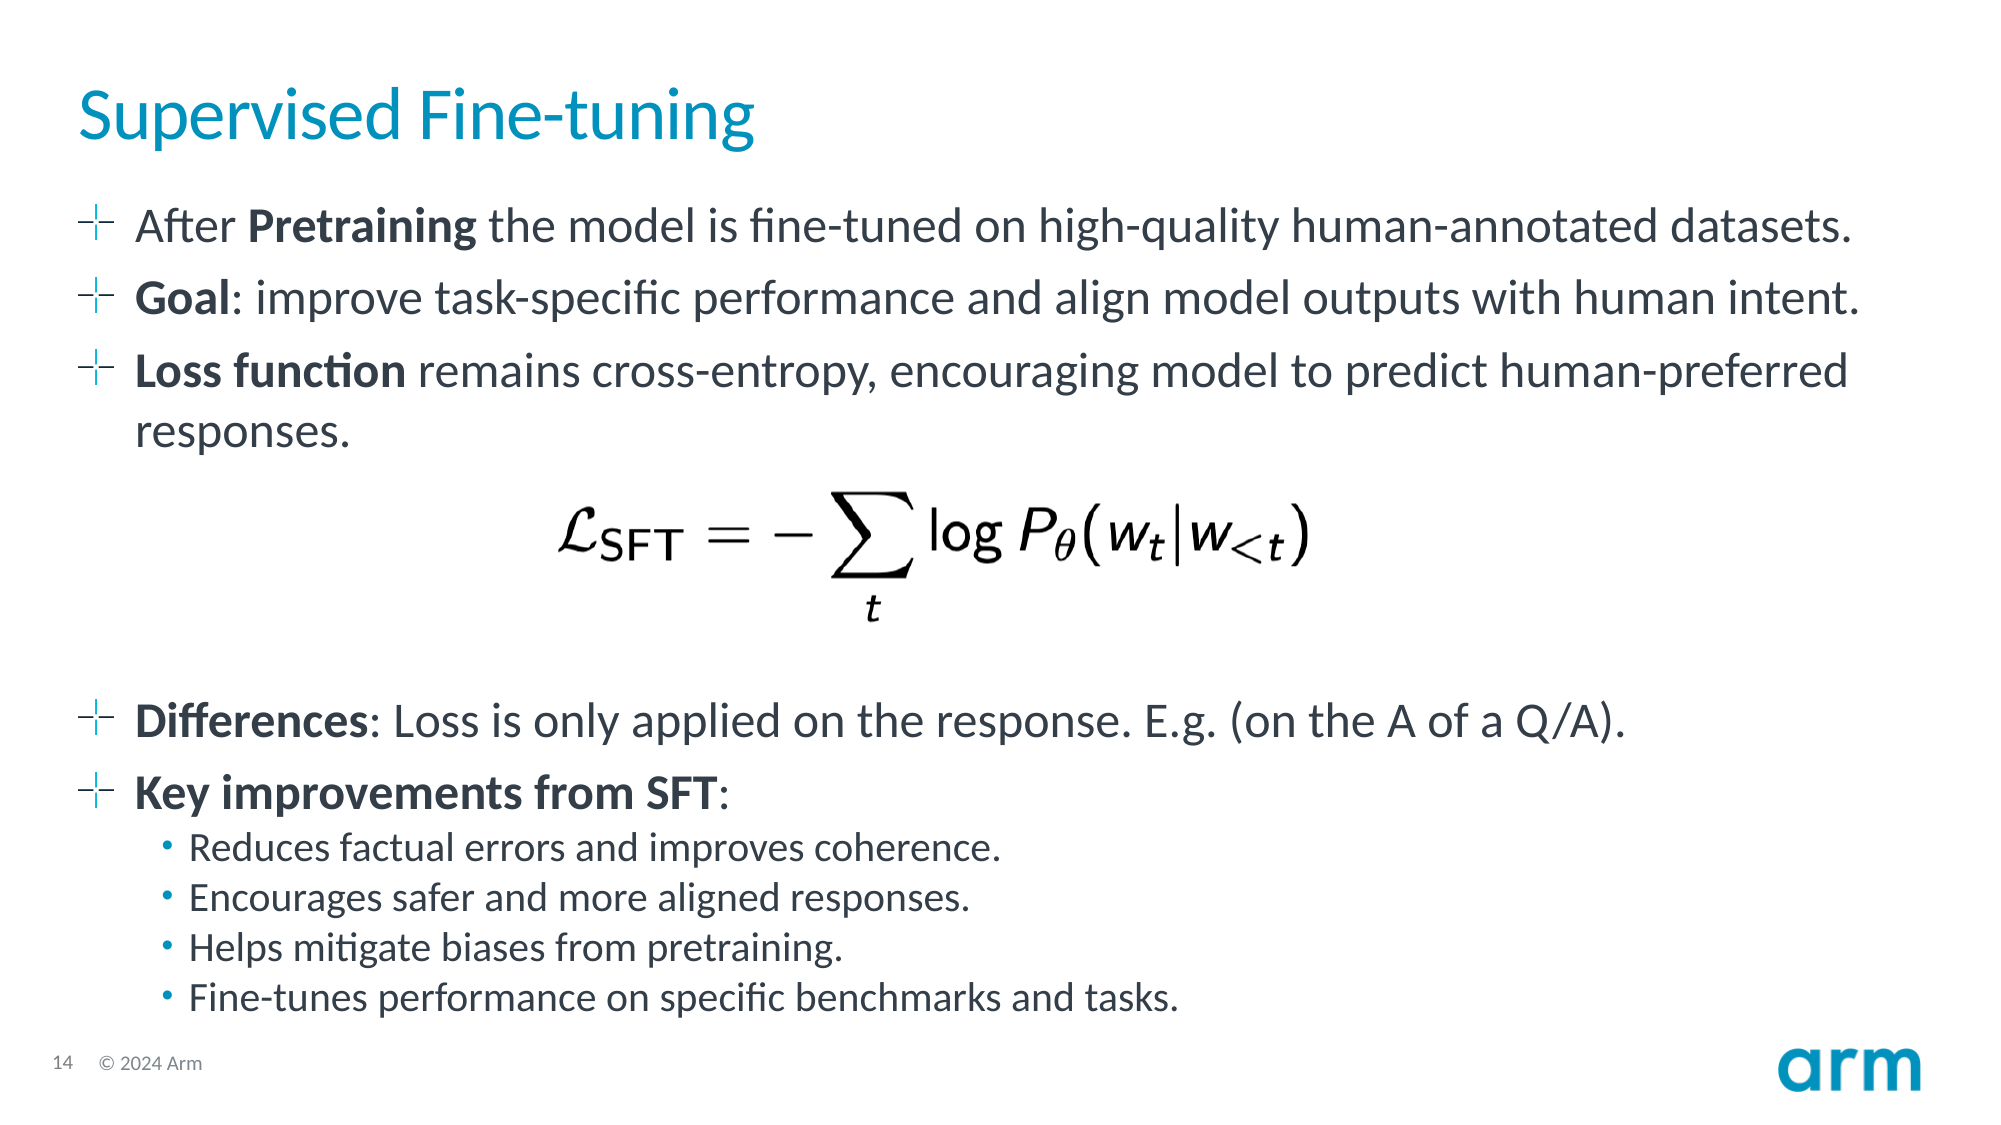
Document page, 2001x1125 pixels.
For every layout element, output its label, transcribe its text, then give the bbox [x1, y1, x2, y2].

list After Pretraining the model is fine-tuned on high-quality human-annotated datasets. Goal: improve task-specific performance and align model outputs with human intent. Loss function remains cross-entropy, encouraging model to predict human-preferred responses. Differences: Loss is only applied on the response. E.g. (on the A of a Q/A). Key improvements from SFT: Reduces factual errors and improves coherence. Encourages safer and more aligned responses. Helps mitigate biases from pretraining. Fine-tunes performance on specific benchmarks and tasks. [78, 192, 1922, 1047]
title Supervised Fine-tuning [78, 78, 1922, 186]
picture [78, 349, 114, 385]
picture [1777, 1047, 1922, 1093]
picture [78, 772, 114, 808]
picture [514, 457, 1352, 639]
picture [78, 699, 114, 735]
picture [78, 277, 114, 313]
picture [78, 204, 114, 240]
